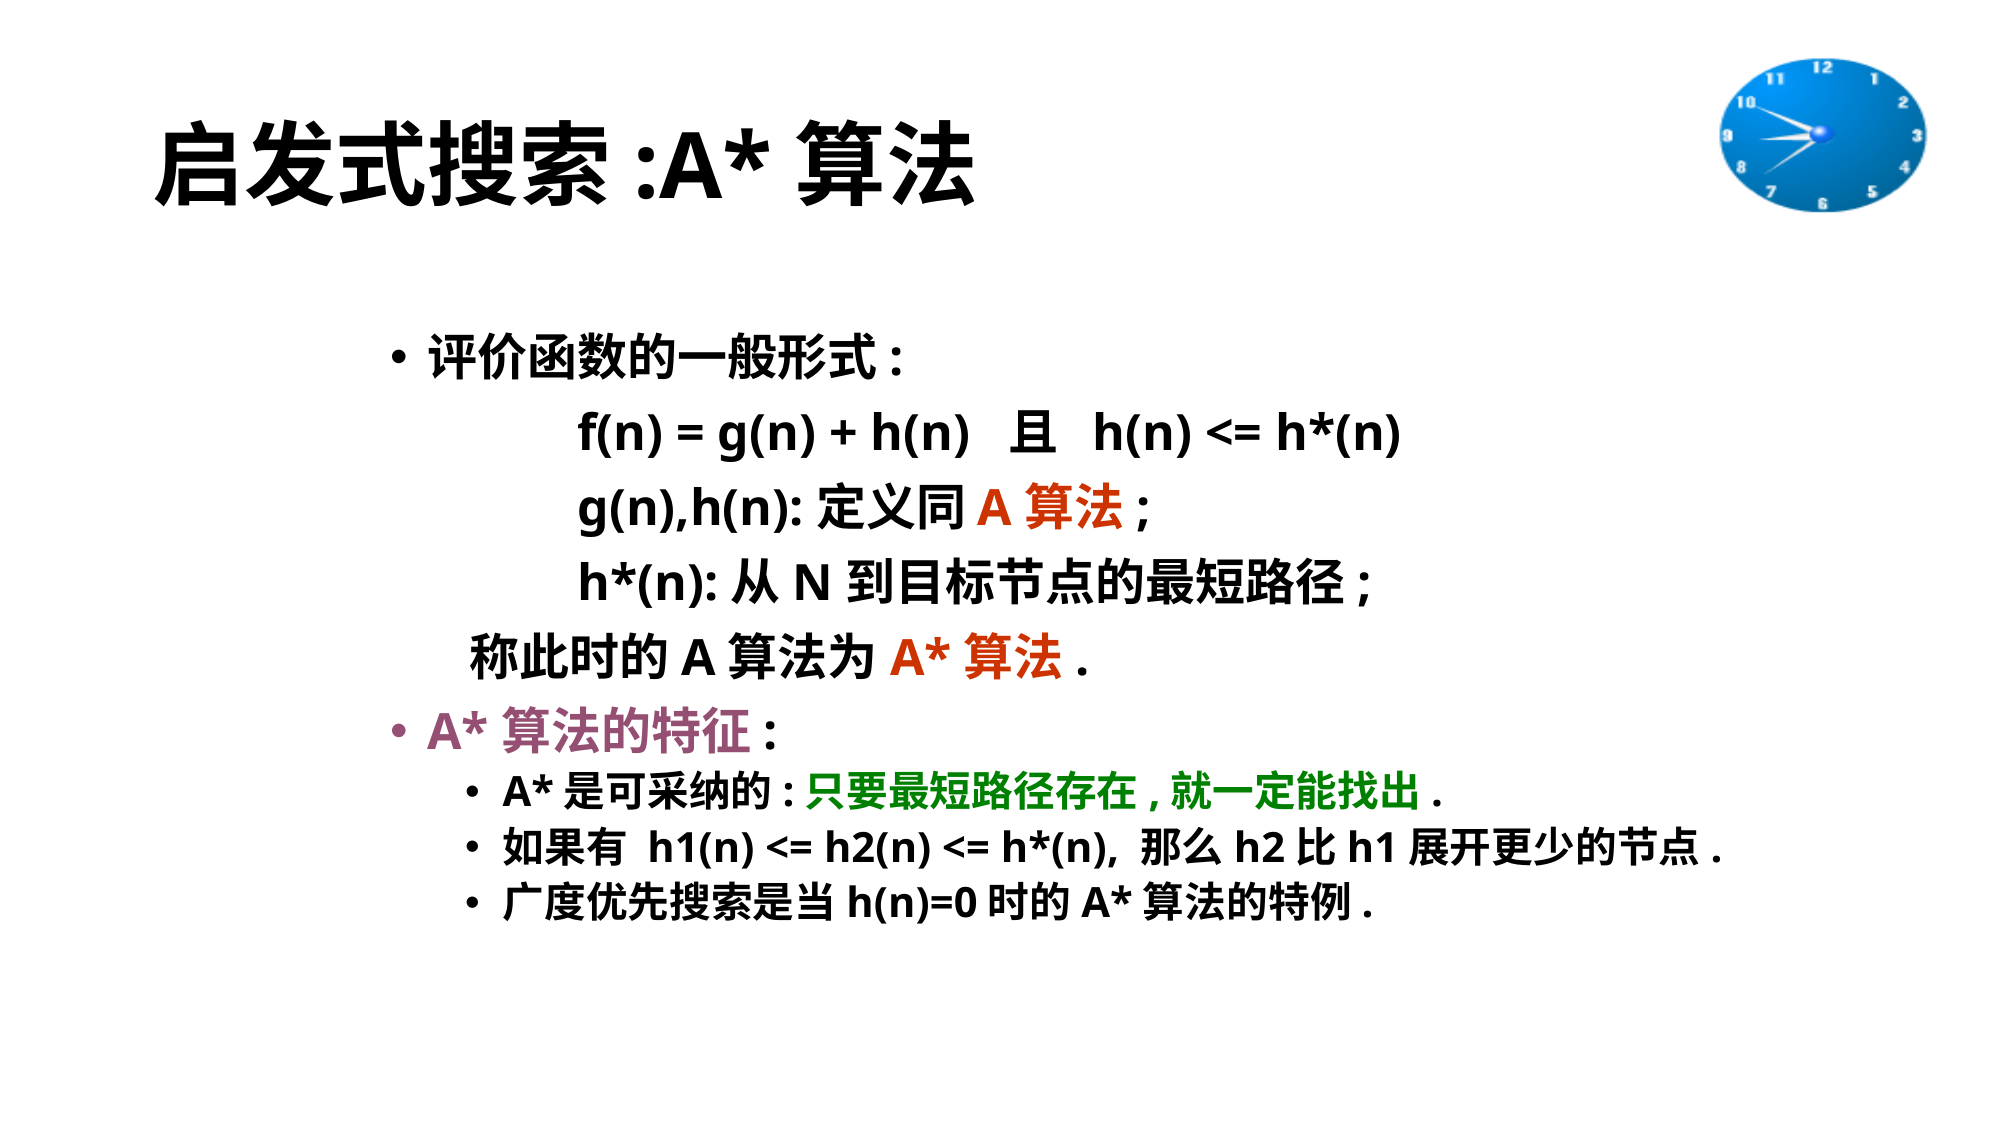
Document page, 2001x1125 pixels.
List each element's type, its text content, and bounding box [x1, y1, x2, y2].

list 评价函数的一般形式: f(n) = g(n) + h(n) 且 h(n) <= h*(n) g(n),h(n):定义同A算法; h*(n):从N到目标节点的最短路径; 称此时的A算法为A*算法. A*算法的特征: A*是可采纳的:只要最短路径存在,就一定能找出. 如果有 h1(n) <= h2(n) <= h*(n), 那么h2比h1展开更少的节点. 广度优先搜索是当h(n)=0时的A*算法的特例. [375, 324, 1839, 1000]
picture [1899, 161, 1910, 174]
picture [1867, 186, 1878, 198]
picture [1691, 54, 1959, 217]
title 启发式搜索:A*算法 [137, 59, 1863, 278]
